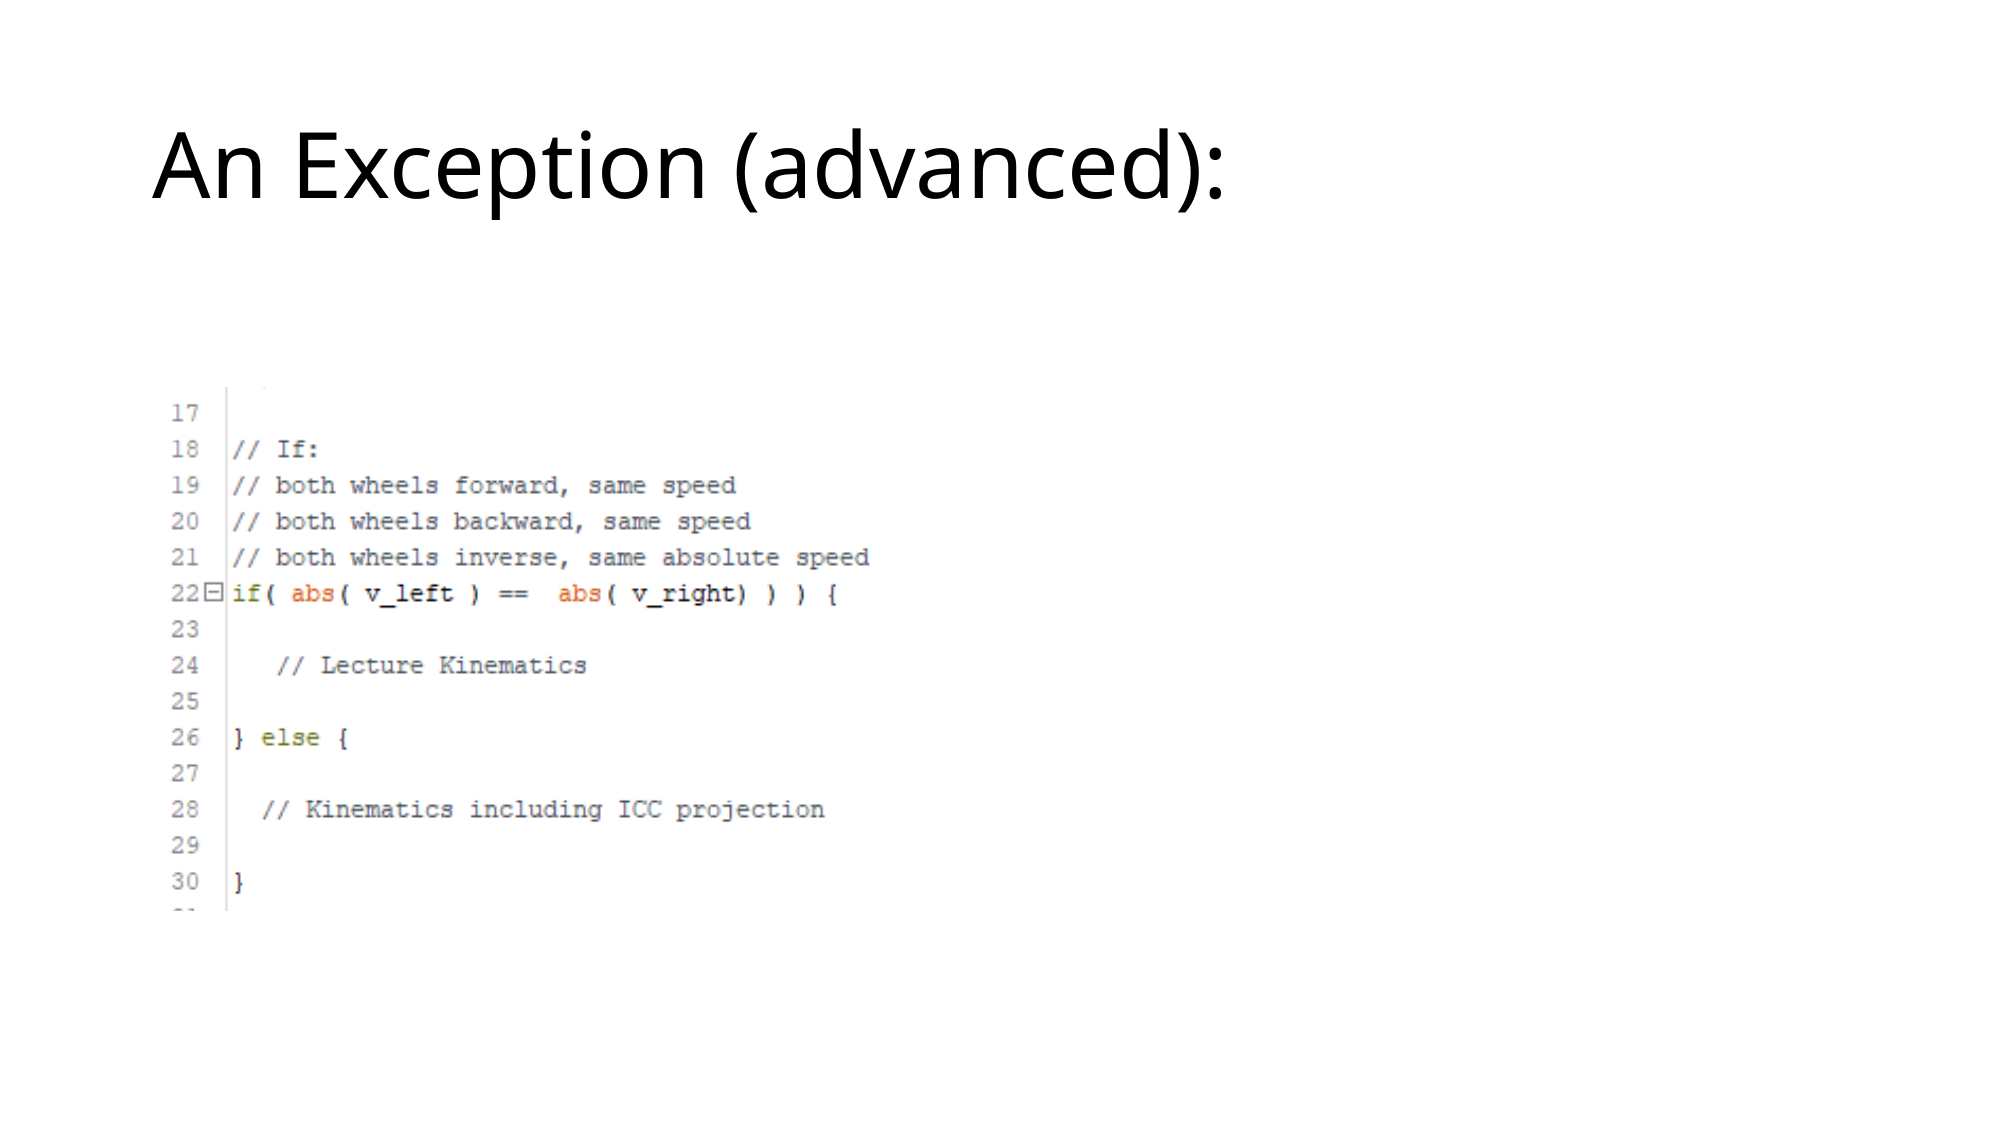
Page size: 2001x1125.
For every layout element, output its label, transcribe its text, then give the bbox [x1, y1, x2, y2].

title An Exception (advanced): [137, 59, 1863, 278]
picture [137, 387, 966, 911]
